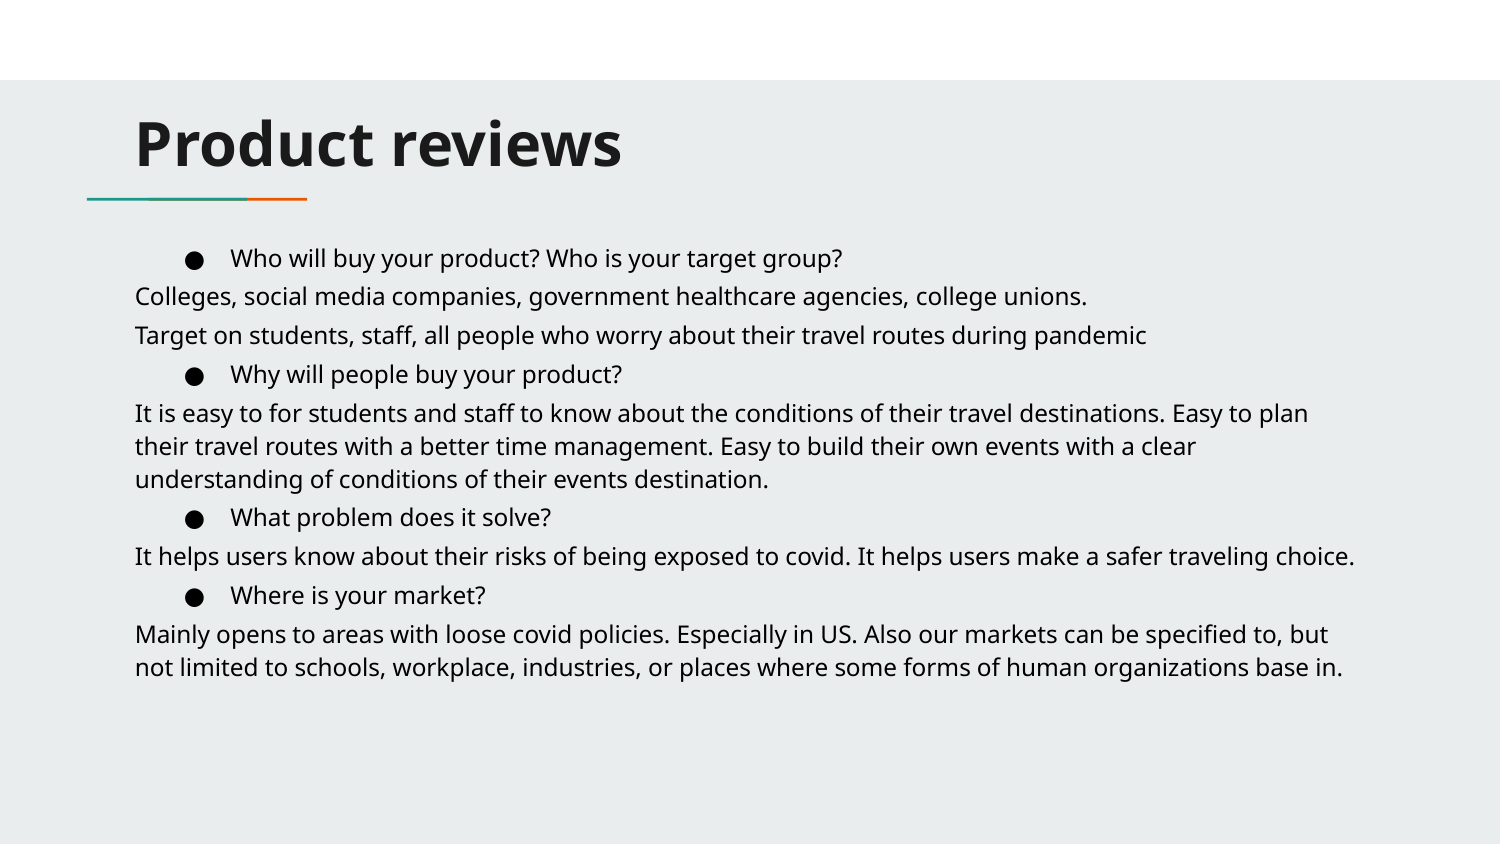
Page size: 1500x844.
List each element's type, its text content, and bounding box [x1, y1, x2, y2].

title Product reviews [119, 86, 1381, 201]
subtitle Who will buy your product? Who is your target group? Colleges, social media companies, government healthcare agencies, college unions. Target on students, staff, all people who worry about their travel routes during pandemic Why will people buy your product? It is easy to for students and staff to know about the conditions of their travel destinations. Easy to plan their travel routes with a better time management. Easy to build their own events with a clear understanding of conditions of their events destination. What problem does it solve? It helps users know about their risks of being exposed to covid. It helps users make a safer traveling choice. Where is your market? Mainly opens to areas with loose covid policies. Especially in US. Also our markets can be specified to, but not limited to schools, workplace, industries, or places where some forms of human organizations base in. [119, 226, 1381, 752]
